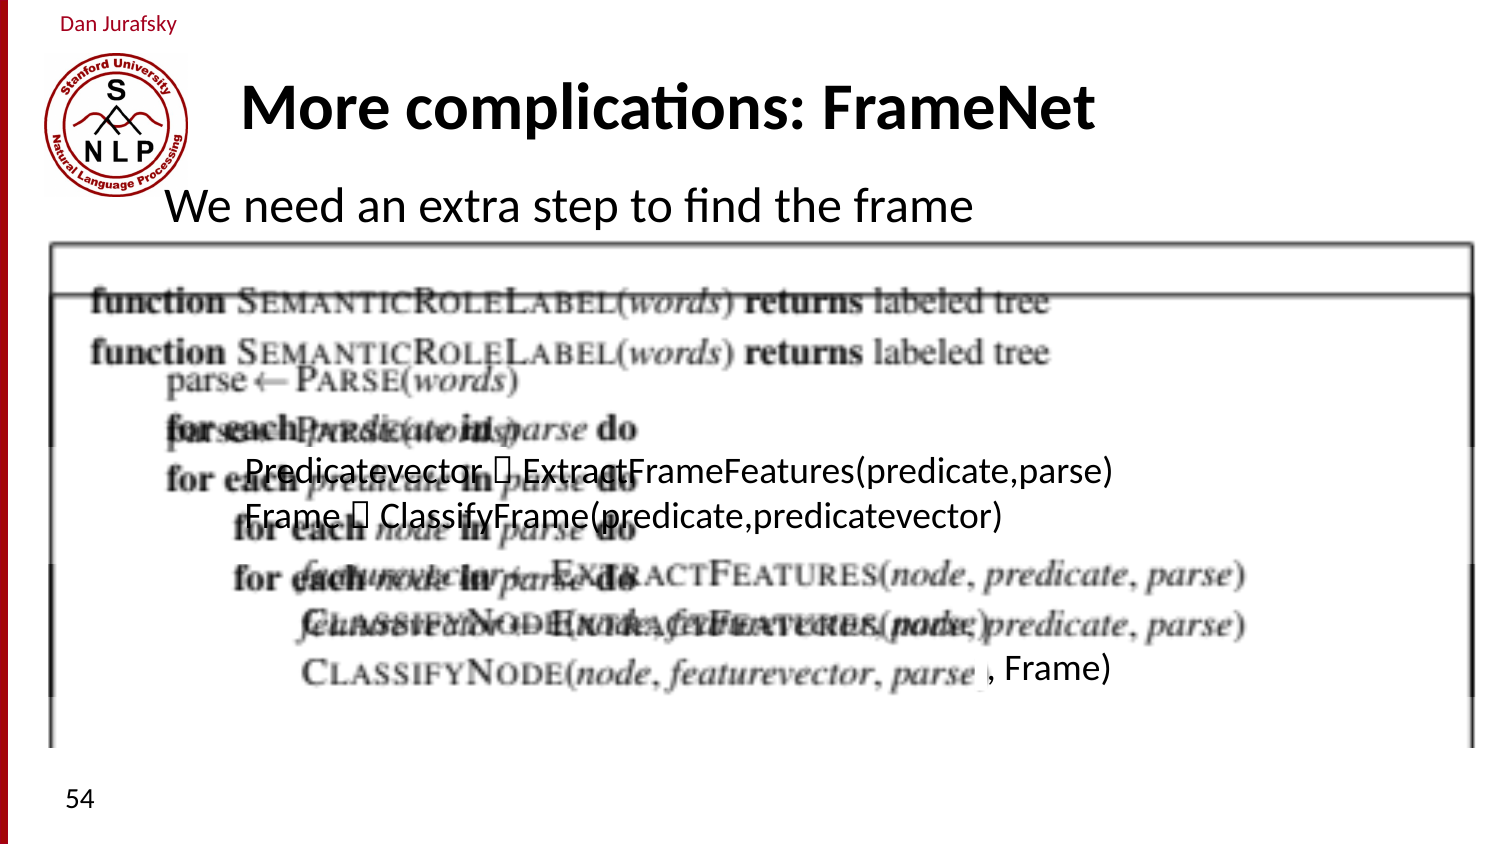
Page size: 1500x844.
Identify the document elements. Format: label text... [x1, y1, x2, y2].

picture [47, 236, 1482, 760]
slide_number 54 [49, 771, 158, 829]
list We need an extra step to find the frame [149, 165, 1500, 713]
picture [44, 53, 188, 197]
title More complications: FrameNet [225, 62, 1450, 150]
